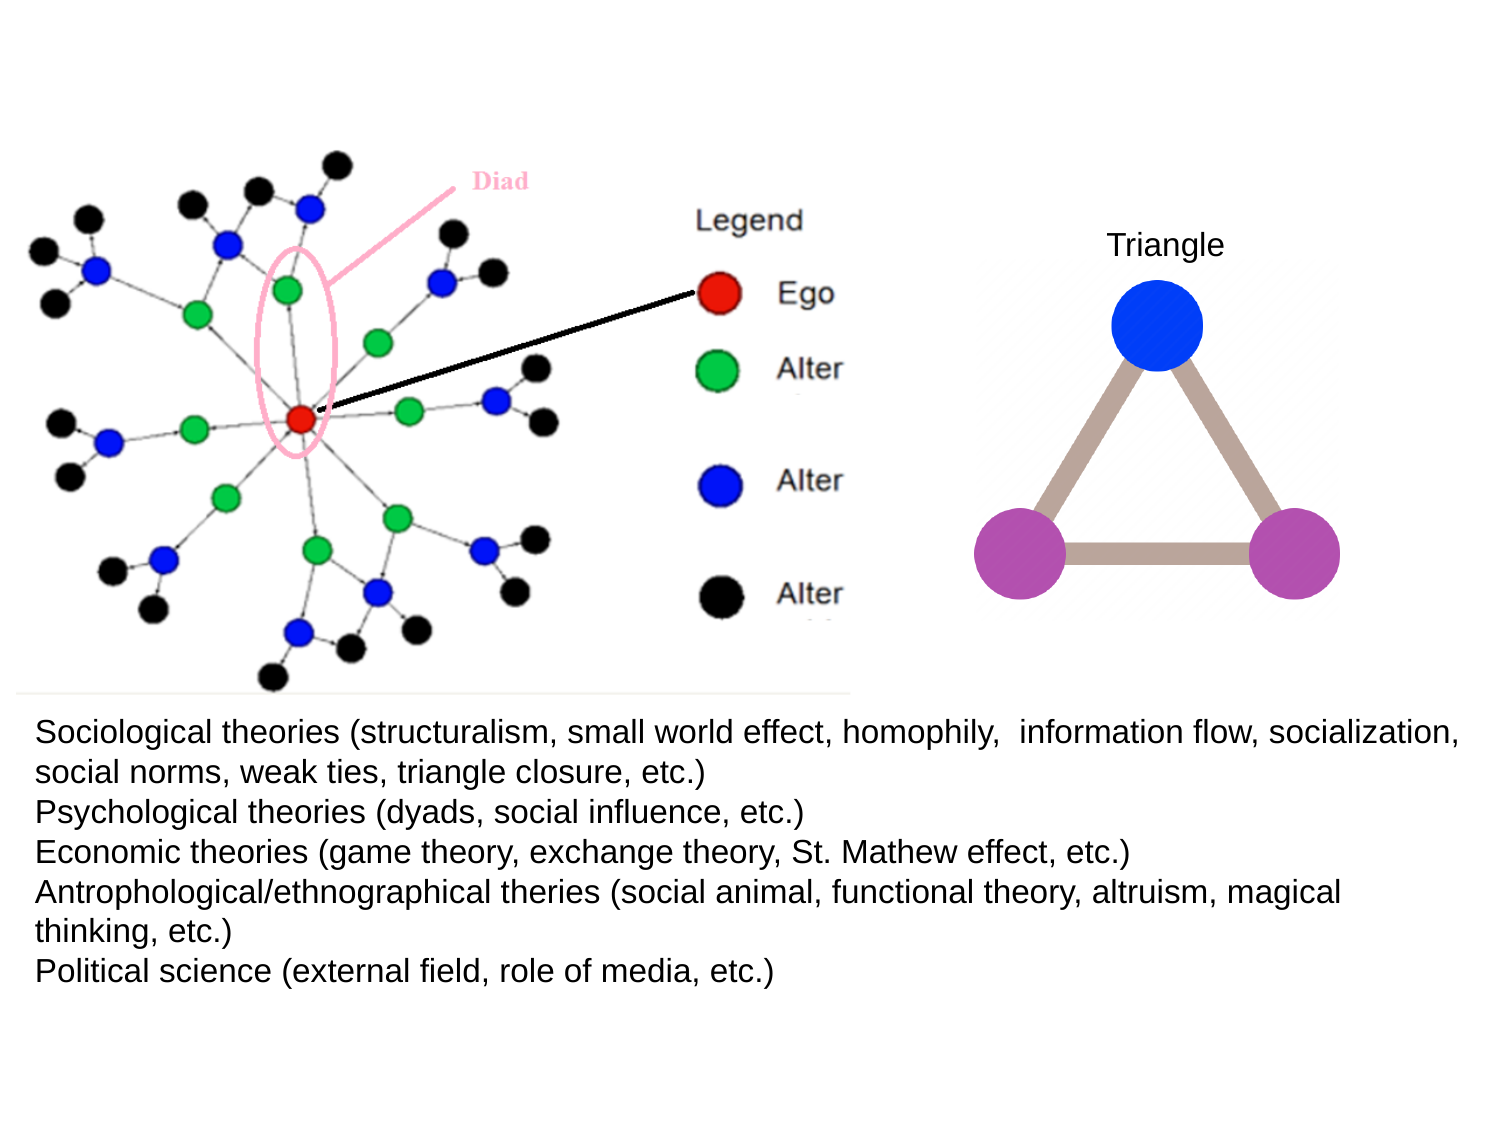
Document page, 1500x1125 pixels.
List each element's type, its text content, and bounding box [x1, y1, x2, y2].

picture [974, 256, 1340, 622]
picture [15, 149, 911, 696]
text_box Sociological theories (structuralism, small world effect, homophily, information flow, socialization, social norms, weak ties, triangle closure, etc.) Psychological theories (dyads, social influence, etc.) Economic theories (game theory, exchange theory, St. Mathew effect, etc.) Antrophological/ethnographical theries (social animal, functional theory, altruism, magical thinking, etc.) Political science (external field, role of media, etc.) [21, 703, 1479, 1003]
text_box Triangle [1092, 216, 1241, 255]
